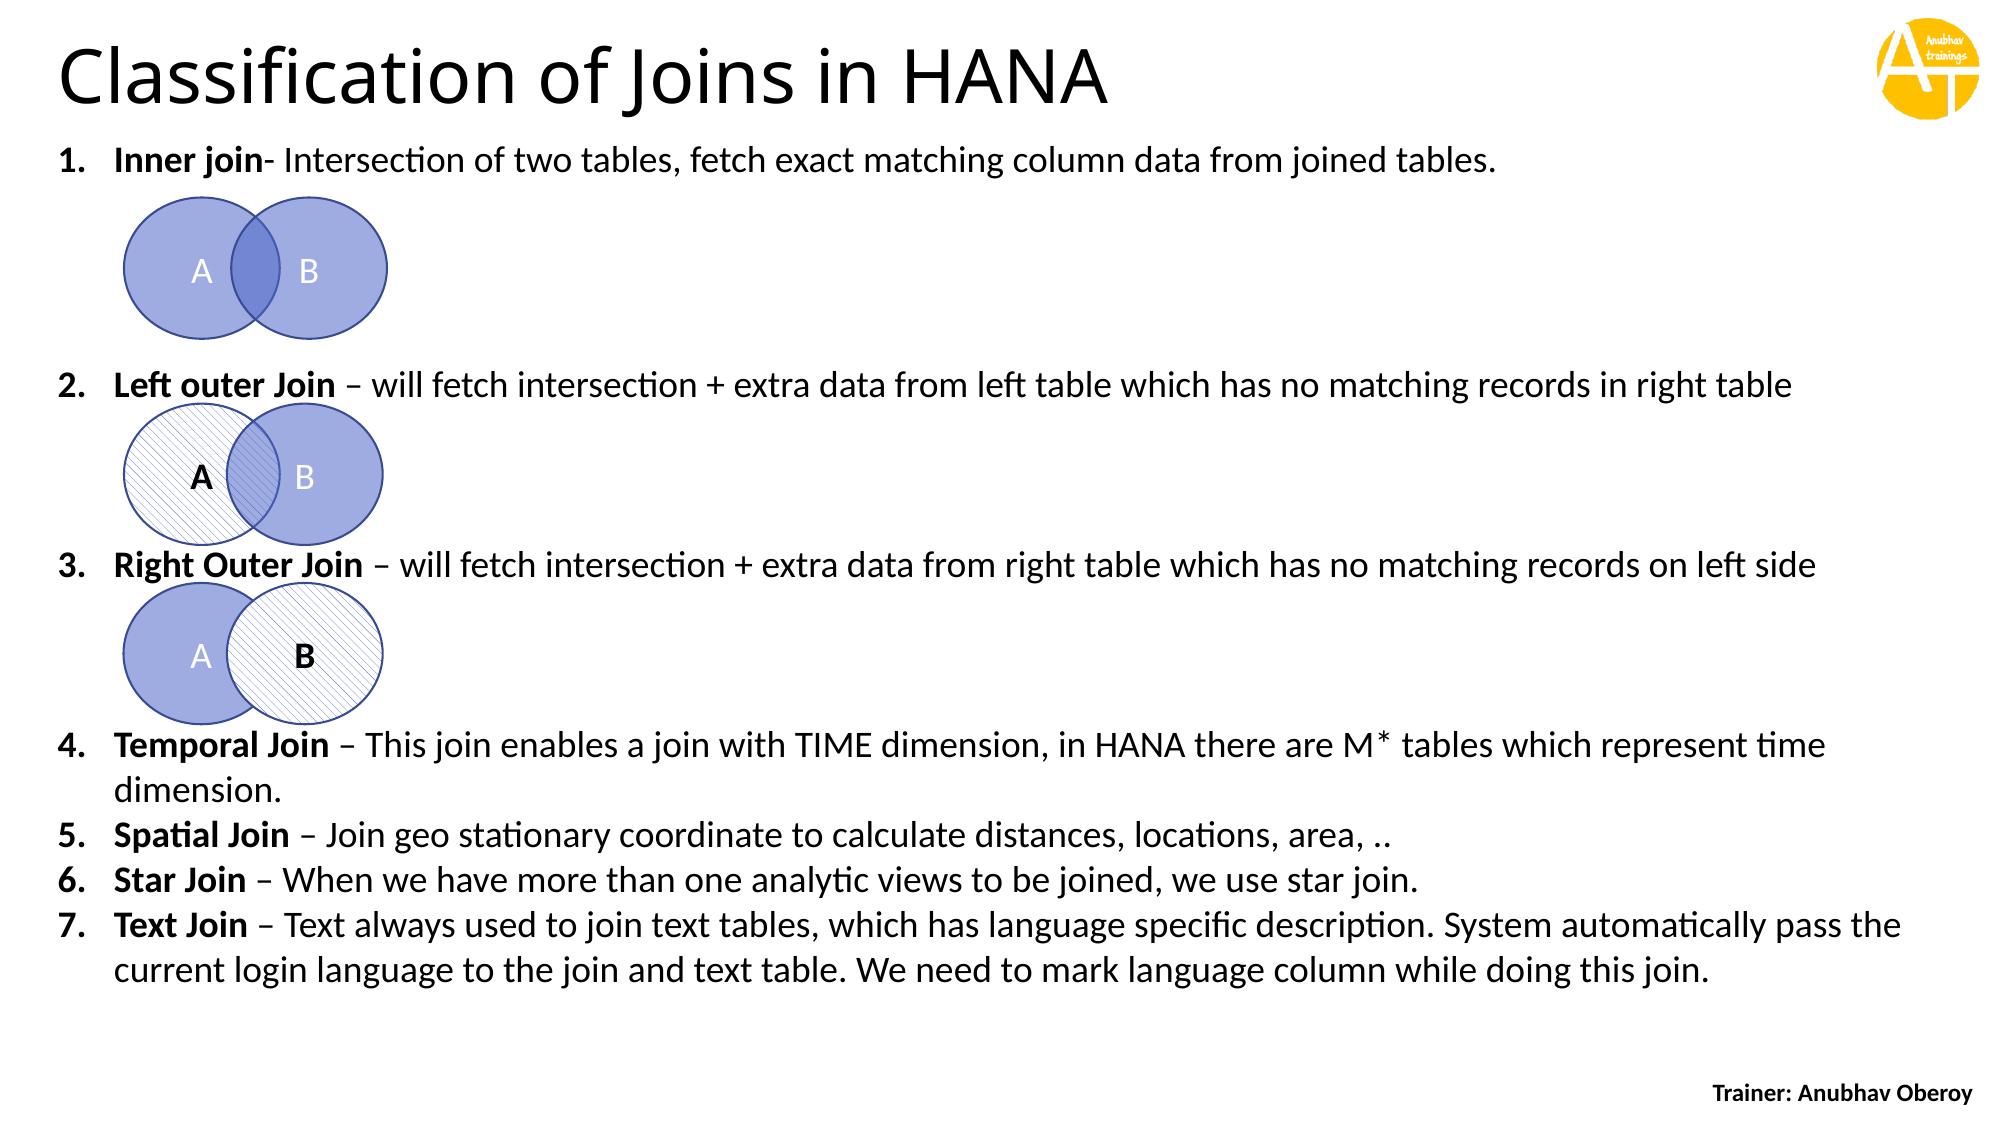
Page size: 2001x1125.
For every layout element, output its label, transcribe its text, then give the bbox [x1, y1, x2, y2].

footer Trainer: Anubhav Oberoy [1660, 1074, 2000, 1108]
text_box B [225, 402, 384, 546]
text_box B [225, 581, 384, 726]
text_box A [122, 581, 253, 726]
text_box A [122, 196, 255, 340]
text_box Inner join- Intersection of two tables, fetch exact matching column data from joined tables. Left outer Join – will fetch intersection + extra data from left table which has no matching records in right table Right Outer Join – will fetch intersection + extra data from right table which has no matching records on left side Temporal Join – This join enables a join with TIME dimension, in HANA there are M* tables which represent time dimension. Spatial Join – Join geo stationary coordinate to calculate distances, locations, area, .. Star Join – When we have more than one analytic views to be joined, we use star join. Text Join – Text always used to join text tables, which has language specific description. System automatically pass the current login language to the join and text table. We need to mark language column while doing this join. [42, 127, 1940, 998]
picture [1866, 11, 1985, 128]
text_box A [122, 402, 253, 546]
text_box B [230, 196, 389, 340]
text_box Classification of Joins in HANA [42, 30, 1866, 127]
